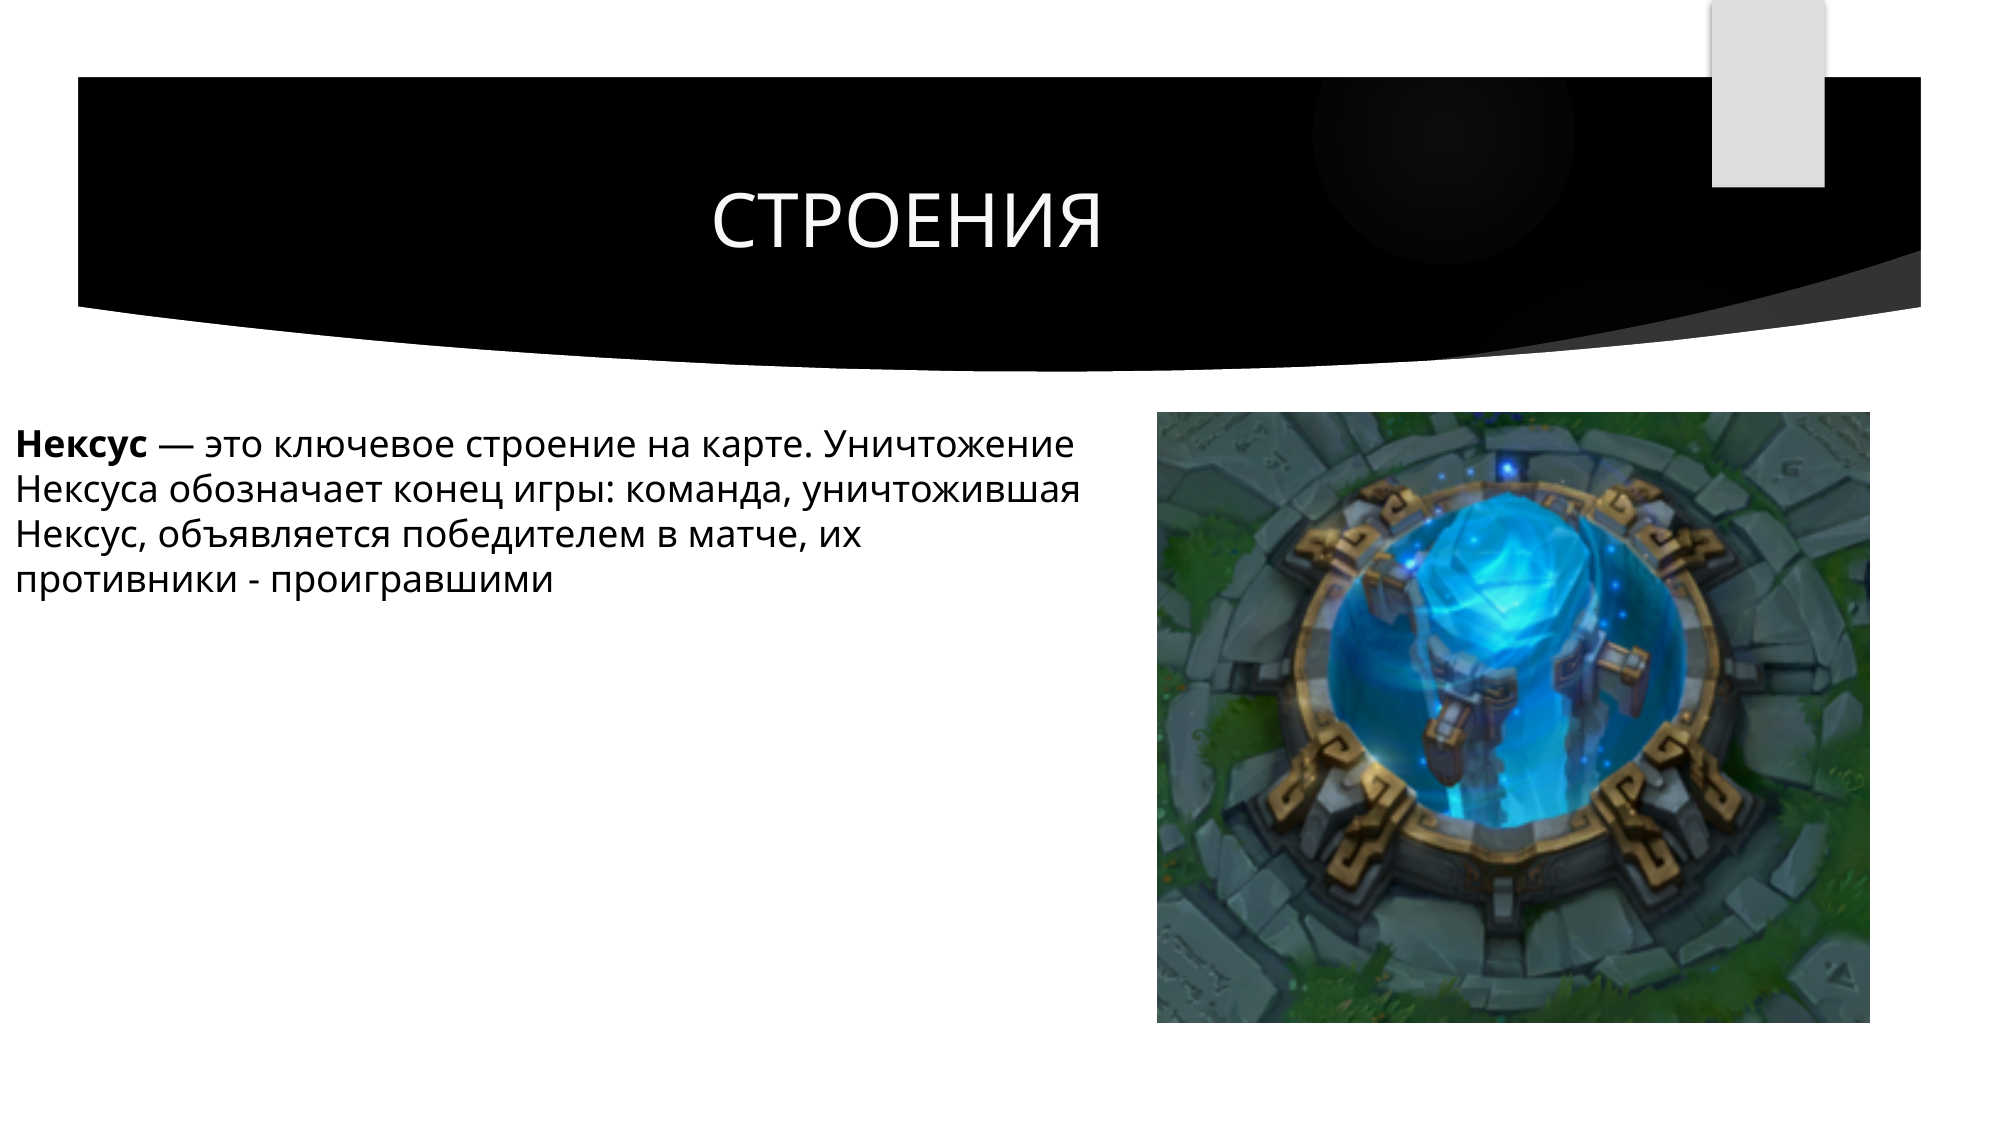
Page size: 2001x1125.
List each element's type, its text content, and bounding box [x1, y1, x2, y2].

picture [1156, 412, 1871, 1023]
text_box Нексус ― это ключевое строение на карте. Уничтожение Нексуса обозначает конец игры: команда, уничтожившая Нексус, объявляется победителем в матче, их противники - проигравшими [0, 412, 1109, 608]
title СТРОЕНИЯ [189, 159, 1627, 276]
